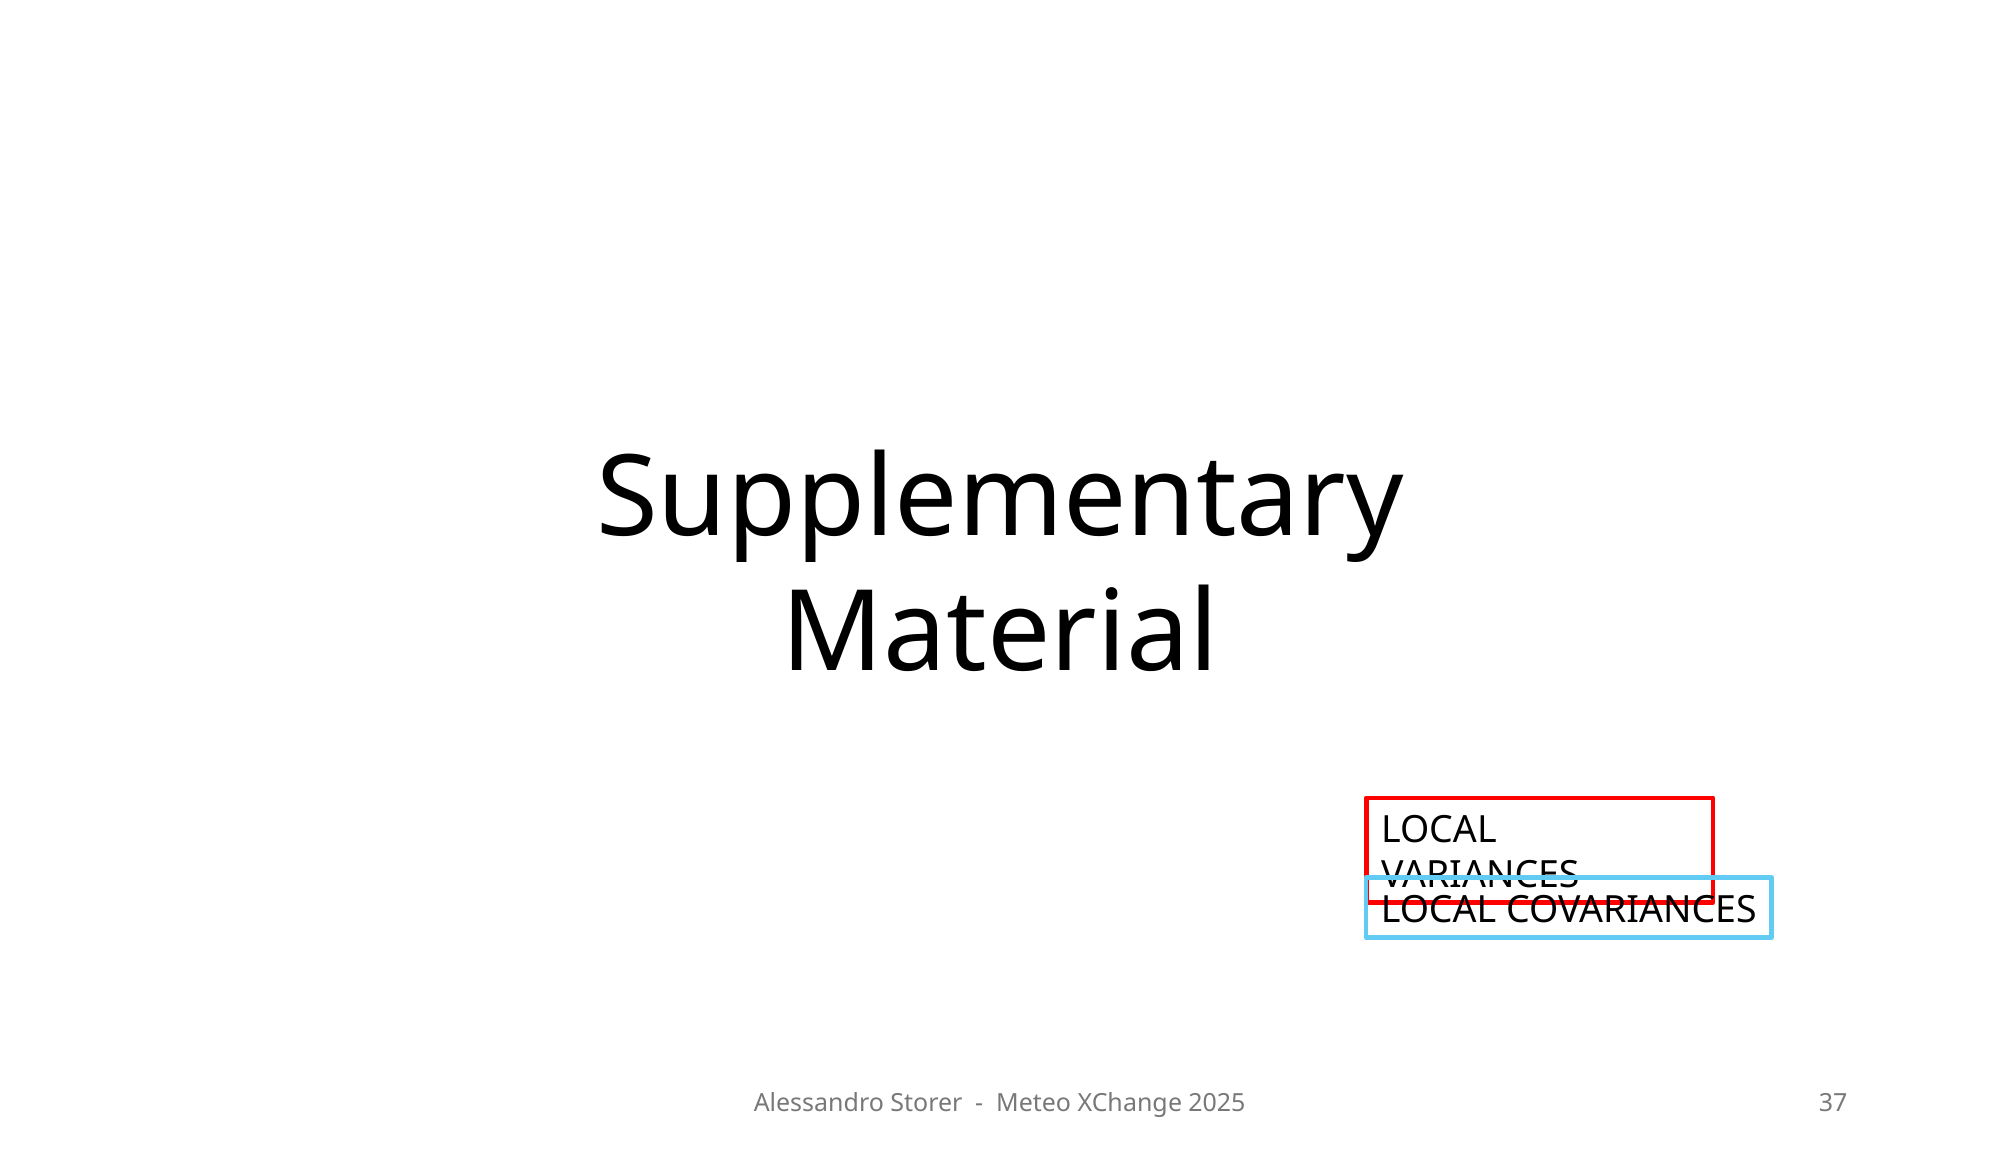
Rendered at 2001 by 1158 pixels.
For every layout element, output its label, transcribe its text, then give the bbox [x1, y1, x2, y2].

text_box Supplementary Material [493, 415, 1507, 701]
slide_number 37 [1412, 1072, 1863, 1135]
footer Alessandro Storer - Meteo XChange 2025 [662, 1072, 1338, 1135]
text_box LOCAL COVARIANCES [1366, 877, 1772, 938]
text_box LOCAL VARIANCES [1366, 797, 1713, 877]
